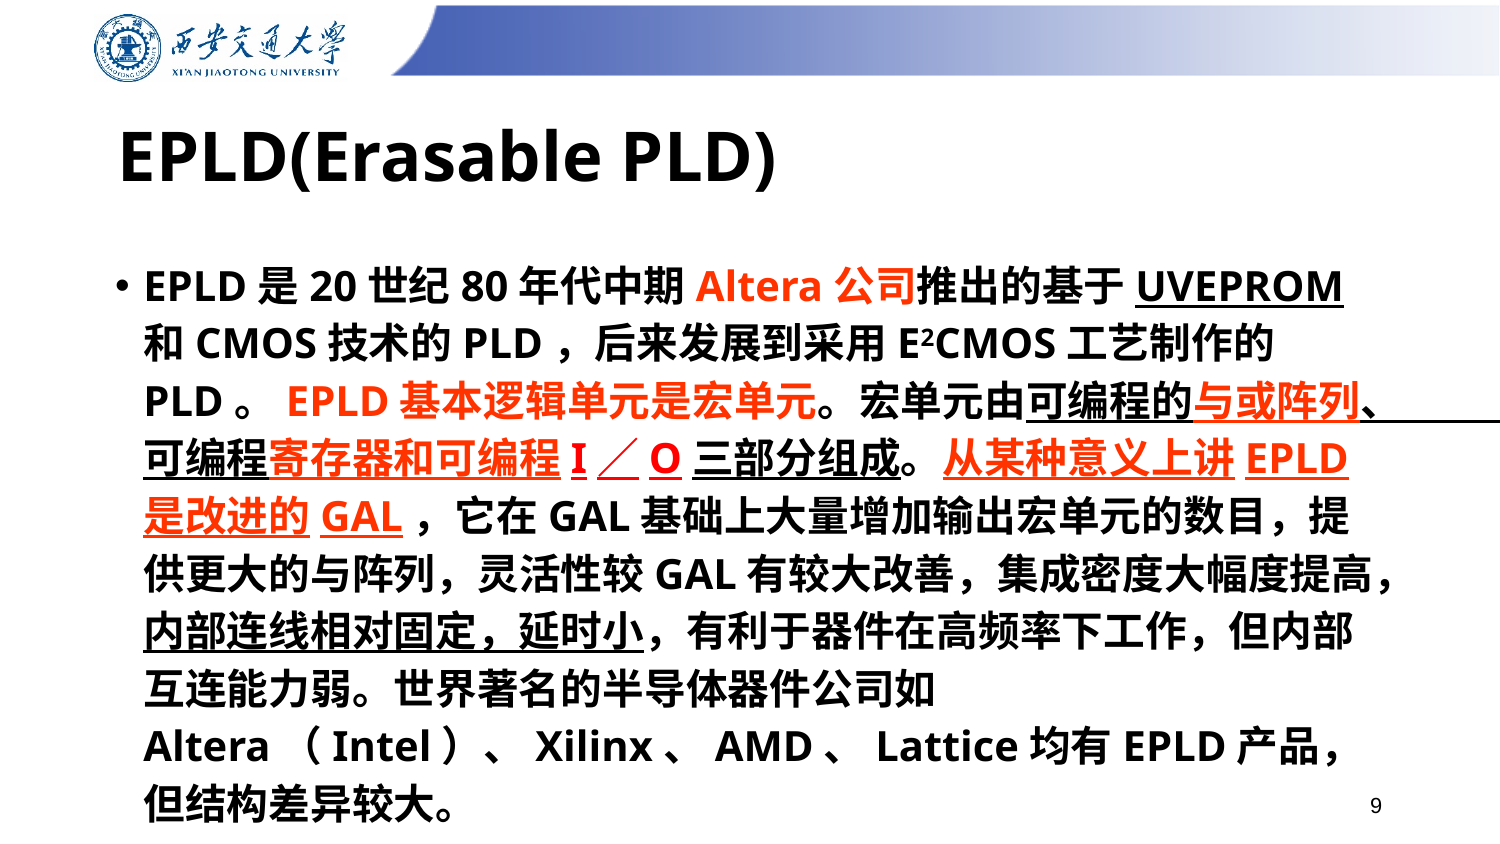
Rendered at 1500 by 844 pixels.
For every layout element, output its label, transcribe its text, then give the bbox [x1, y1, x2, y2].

picture [0, 0, 1500, 844]
slide_number 9 [1059, 782, 1397, 828]
title EPLD(Erasable PLD) [103, 114, 1397, 209]
list EPLD是20世纪80年代中期Altera公司推出的基于UVEPROM和CMOS技术的PLD，后来发展到采用E2CMOS工艺制作的PLD。EPLD基本逻辑单元是宏单元。宏单元由可编程的与或阵列、可编程寄存器和可编程I／O三部分组成。从某种意义上讲EPLD是改进的GAL，它在GAL基础上大量增加输出宏单元的数目，提供更大的与阵列，灵活性较GAL有较大改善，集成密度大幅度提高，内部连线相对固定，延时小，有利于器件在高频率下工作，但内部互连能力弱。世界著名的半导体器件公司如Altera（Intel）、Xilinx、AMD、Lattice均有EPLD产品，但结构差异较大。 [100, 244, 1394, 765]
